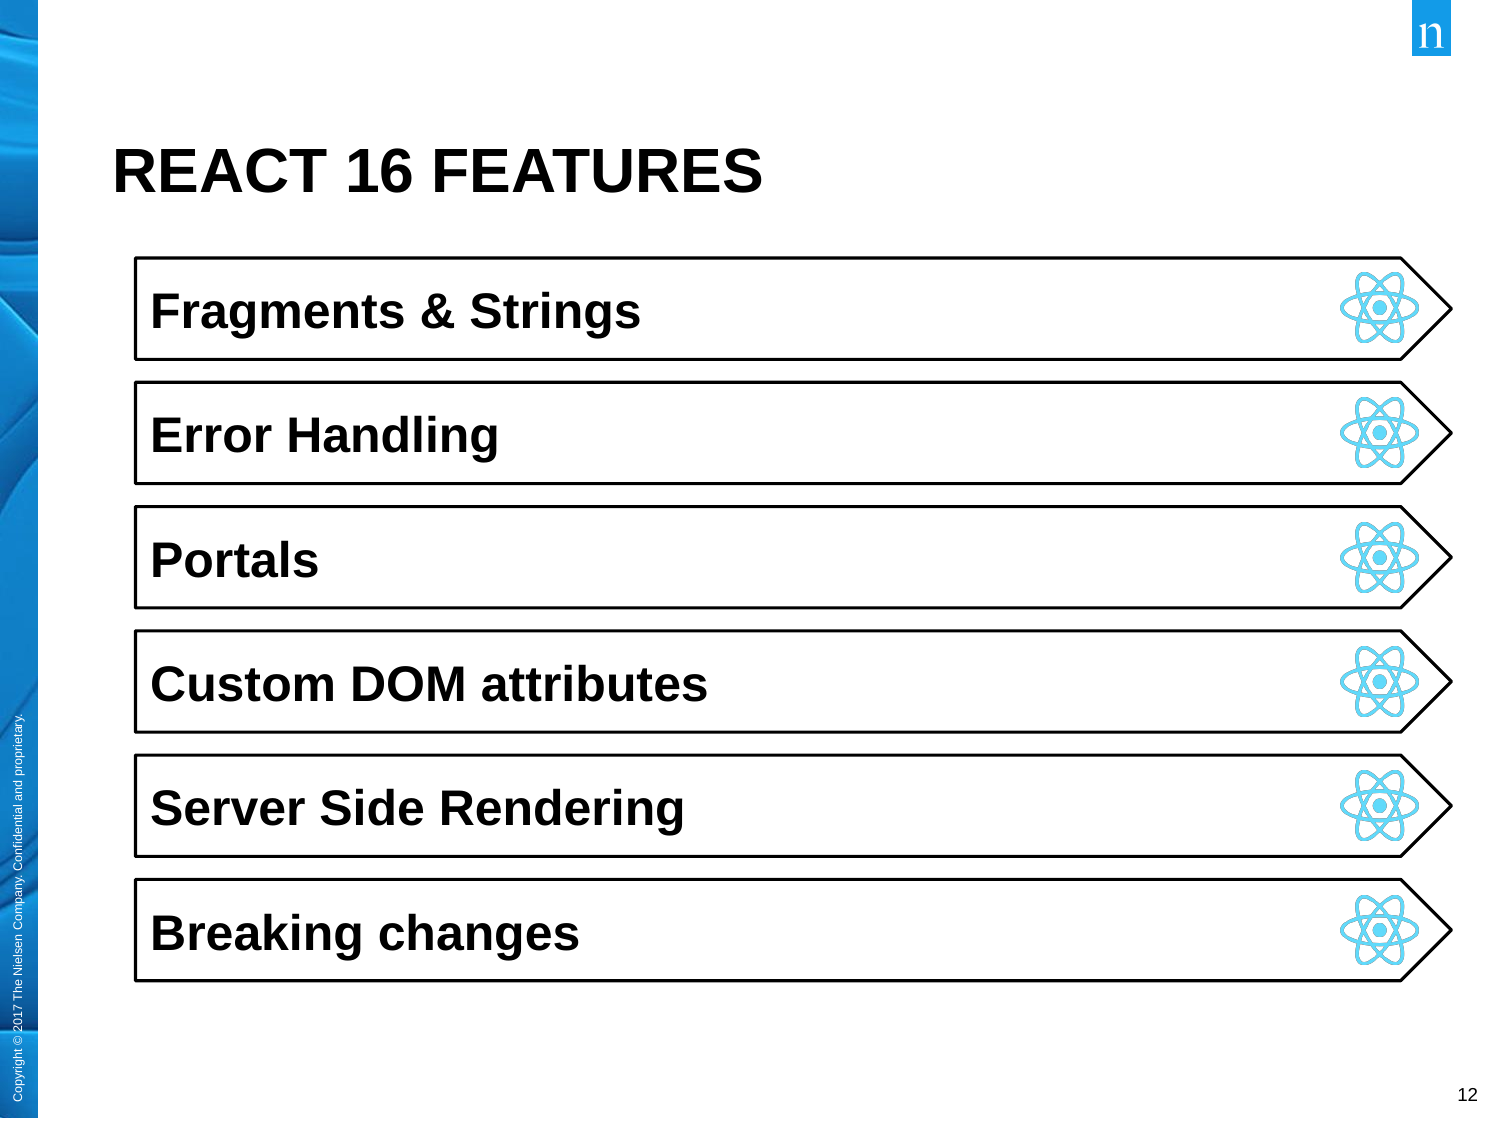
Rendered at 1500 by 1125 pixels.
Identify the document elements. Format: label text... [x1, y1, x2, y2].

text_box Error Handling [133, 380, 1454, 486]
picture [1340, 397, 1419, 469]
text_box Server Side Rendering [133, 752, 1454, 859]
picture [1412, 0, 1451, 56]
title REACT 16 FEATURES [97, 111, 1438, 205]
text_box Portals [133, 504, 1454, 611]
picture [1340, 770, 1419, 842]
text_box Custom DOM attributes [133, 628, 1418, 735]
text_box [135, 257, 1452, 360]
text_box Custom DOM attributes [1421, 648, 1454, 713]
picture [1340, 522, 1419, 593]
picture [0, 0, 38, 1118]
picture [1340, 646, 1419, 717]
picture [1340, 894, 1419, 966]
text_box Breaking changes [133, 877, 1454, 983]
